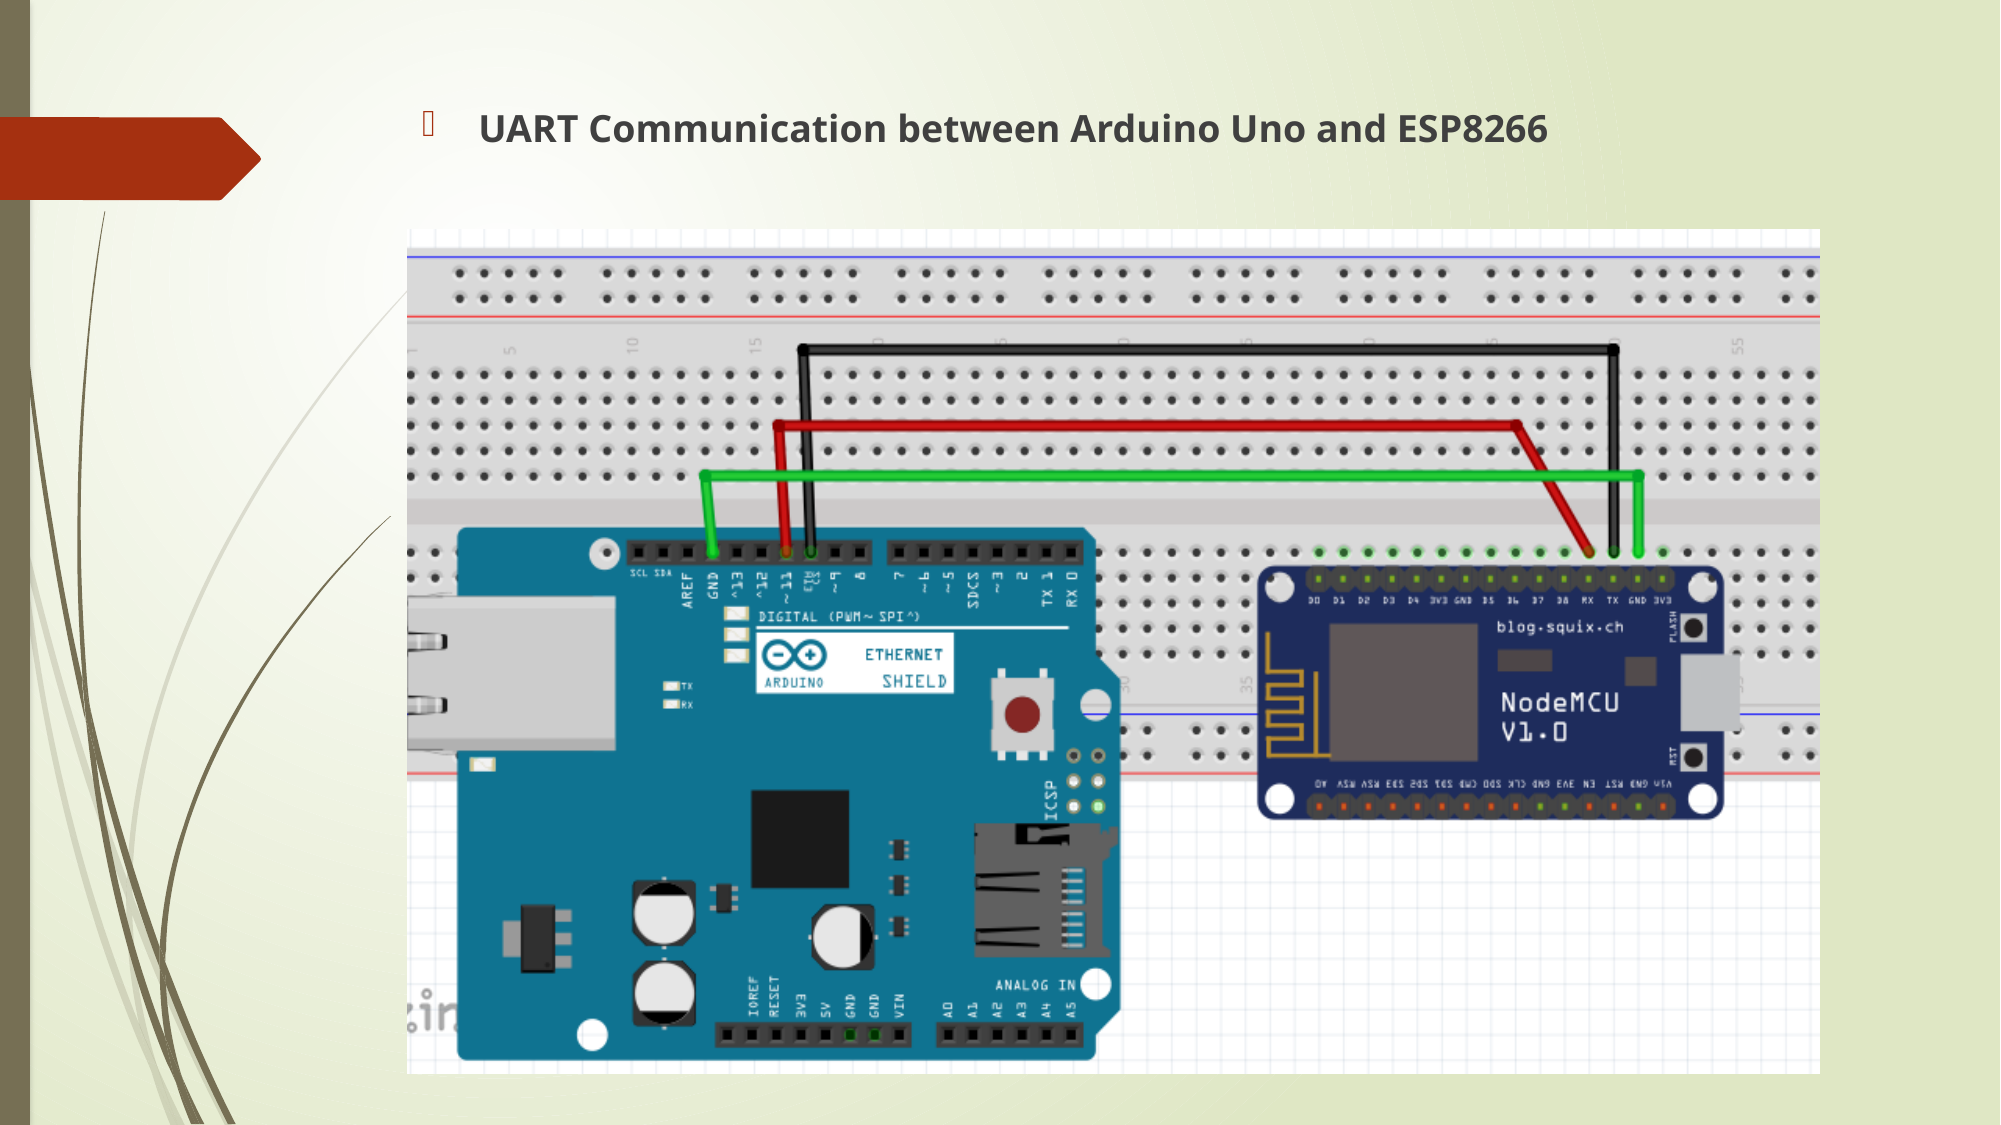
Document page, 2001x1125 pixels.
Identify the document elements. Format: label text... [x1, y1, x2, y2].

picture [406, 229, 1820, 1074]
list UART Communication between Arduino Uno and ESP8266 [407, 97, 1870, 214]
